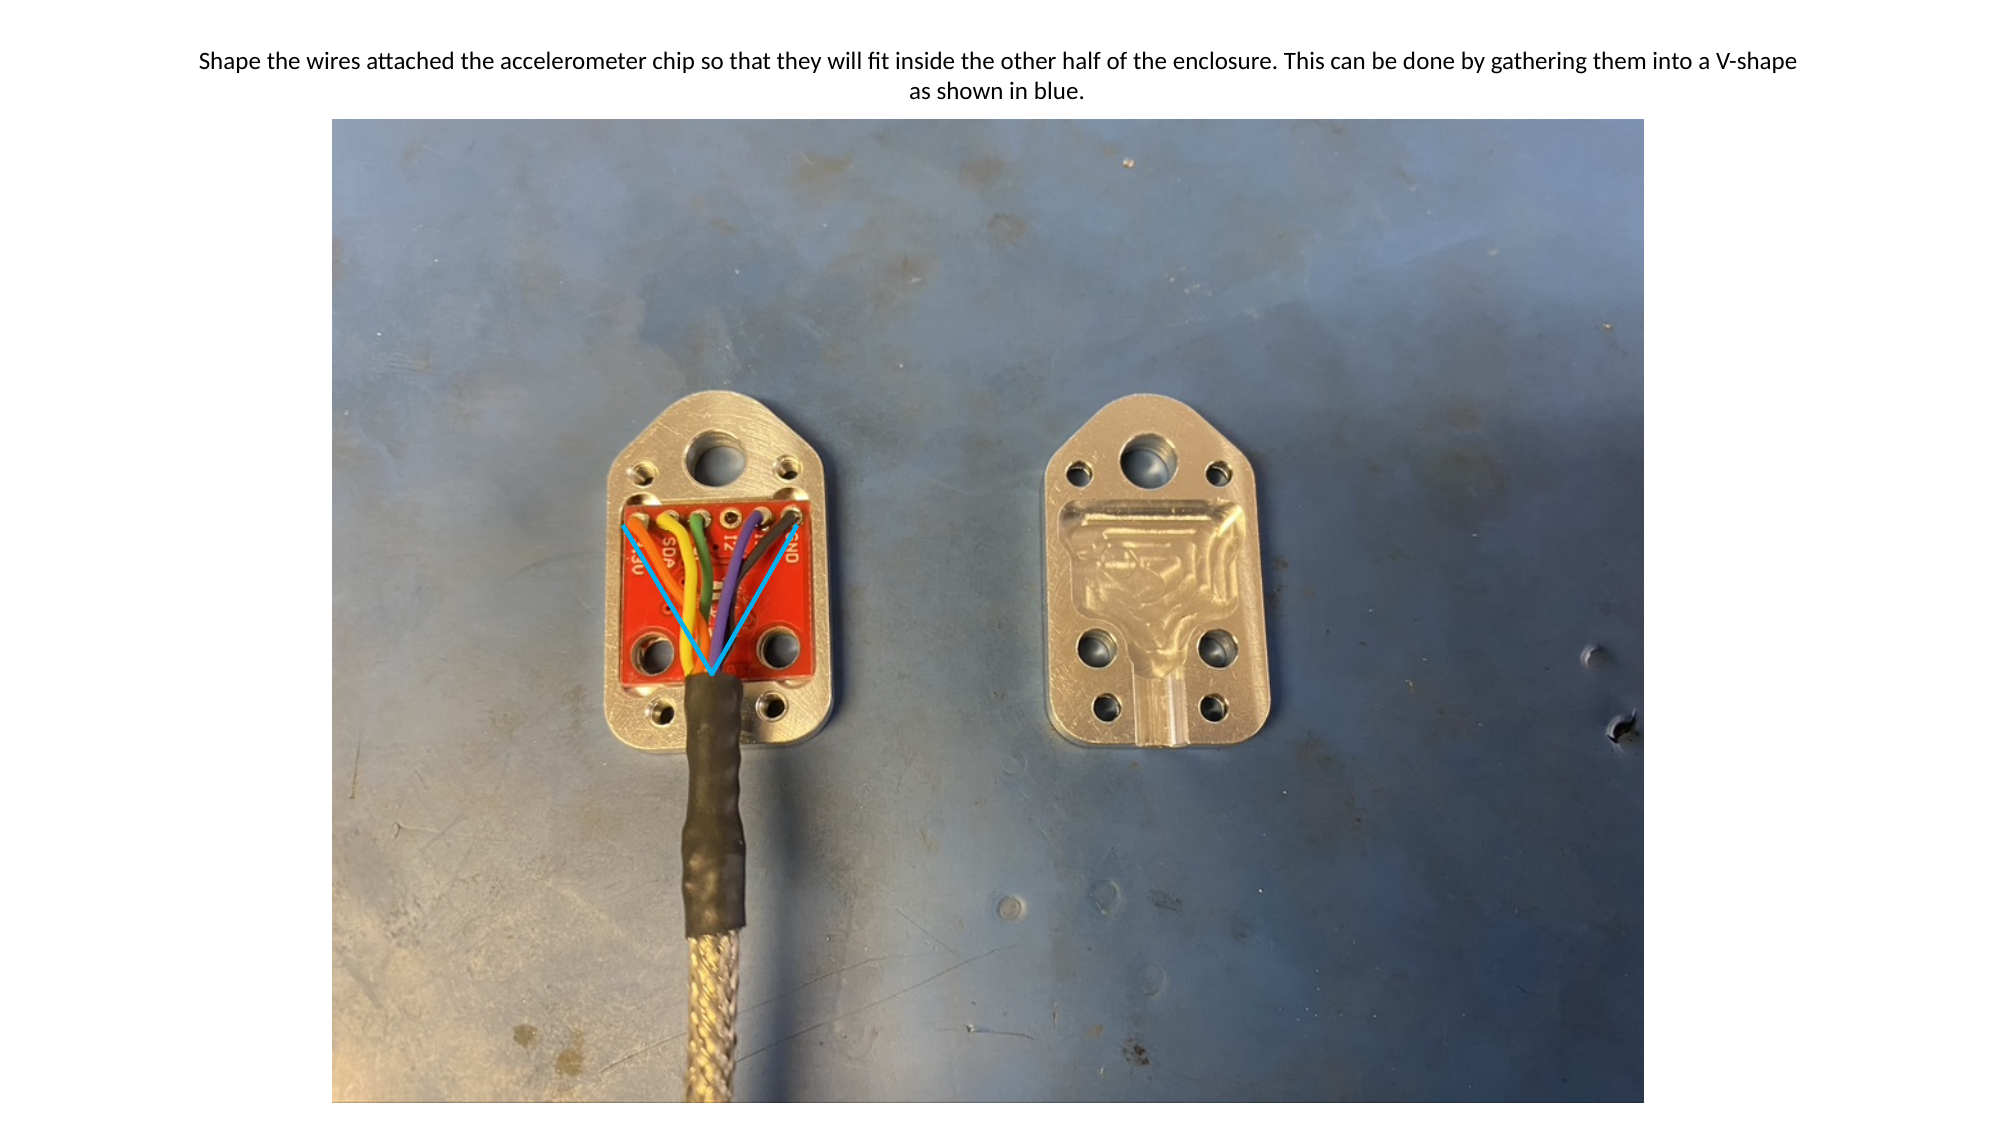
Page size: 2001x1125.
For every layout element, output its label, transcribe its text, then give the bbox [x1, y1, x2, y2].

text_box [622, 524, 711, 676]
picture [332, 119, 1644, 1103]
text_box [711, 524, 798, 676]
text_box Shape the wires attached the accelerometer chip so that they will fit inside the other half of the enclosure. This can be done by gathering them into a V-shape as shown in blue. [176, 37, 1824, 112]
